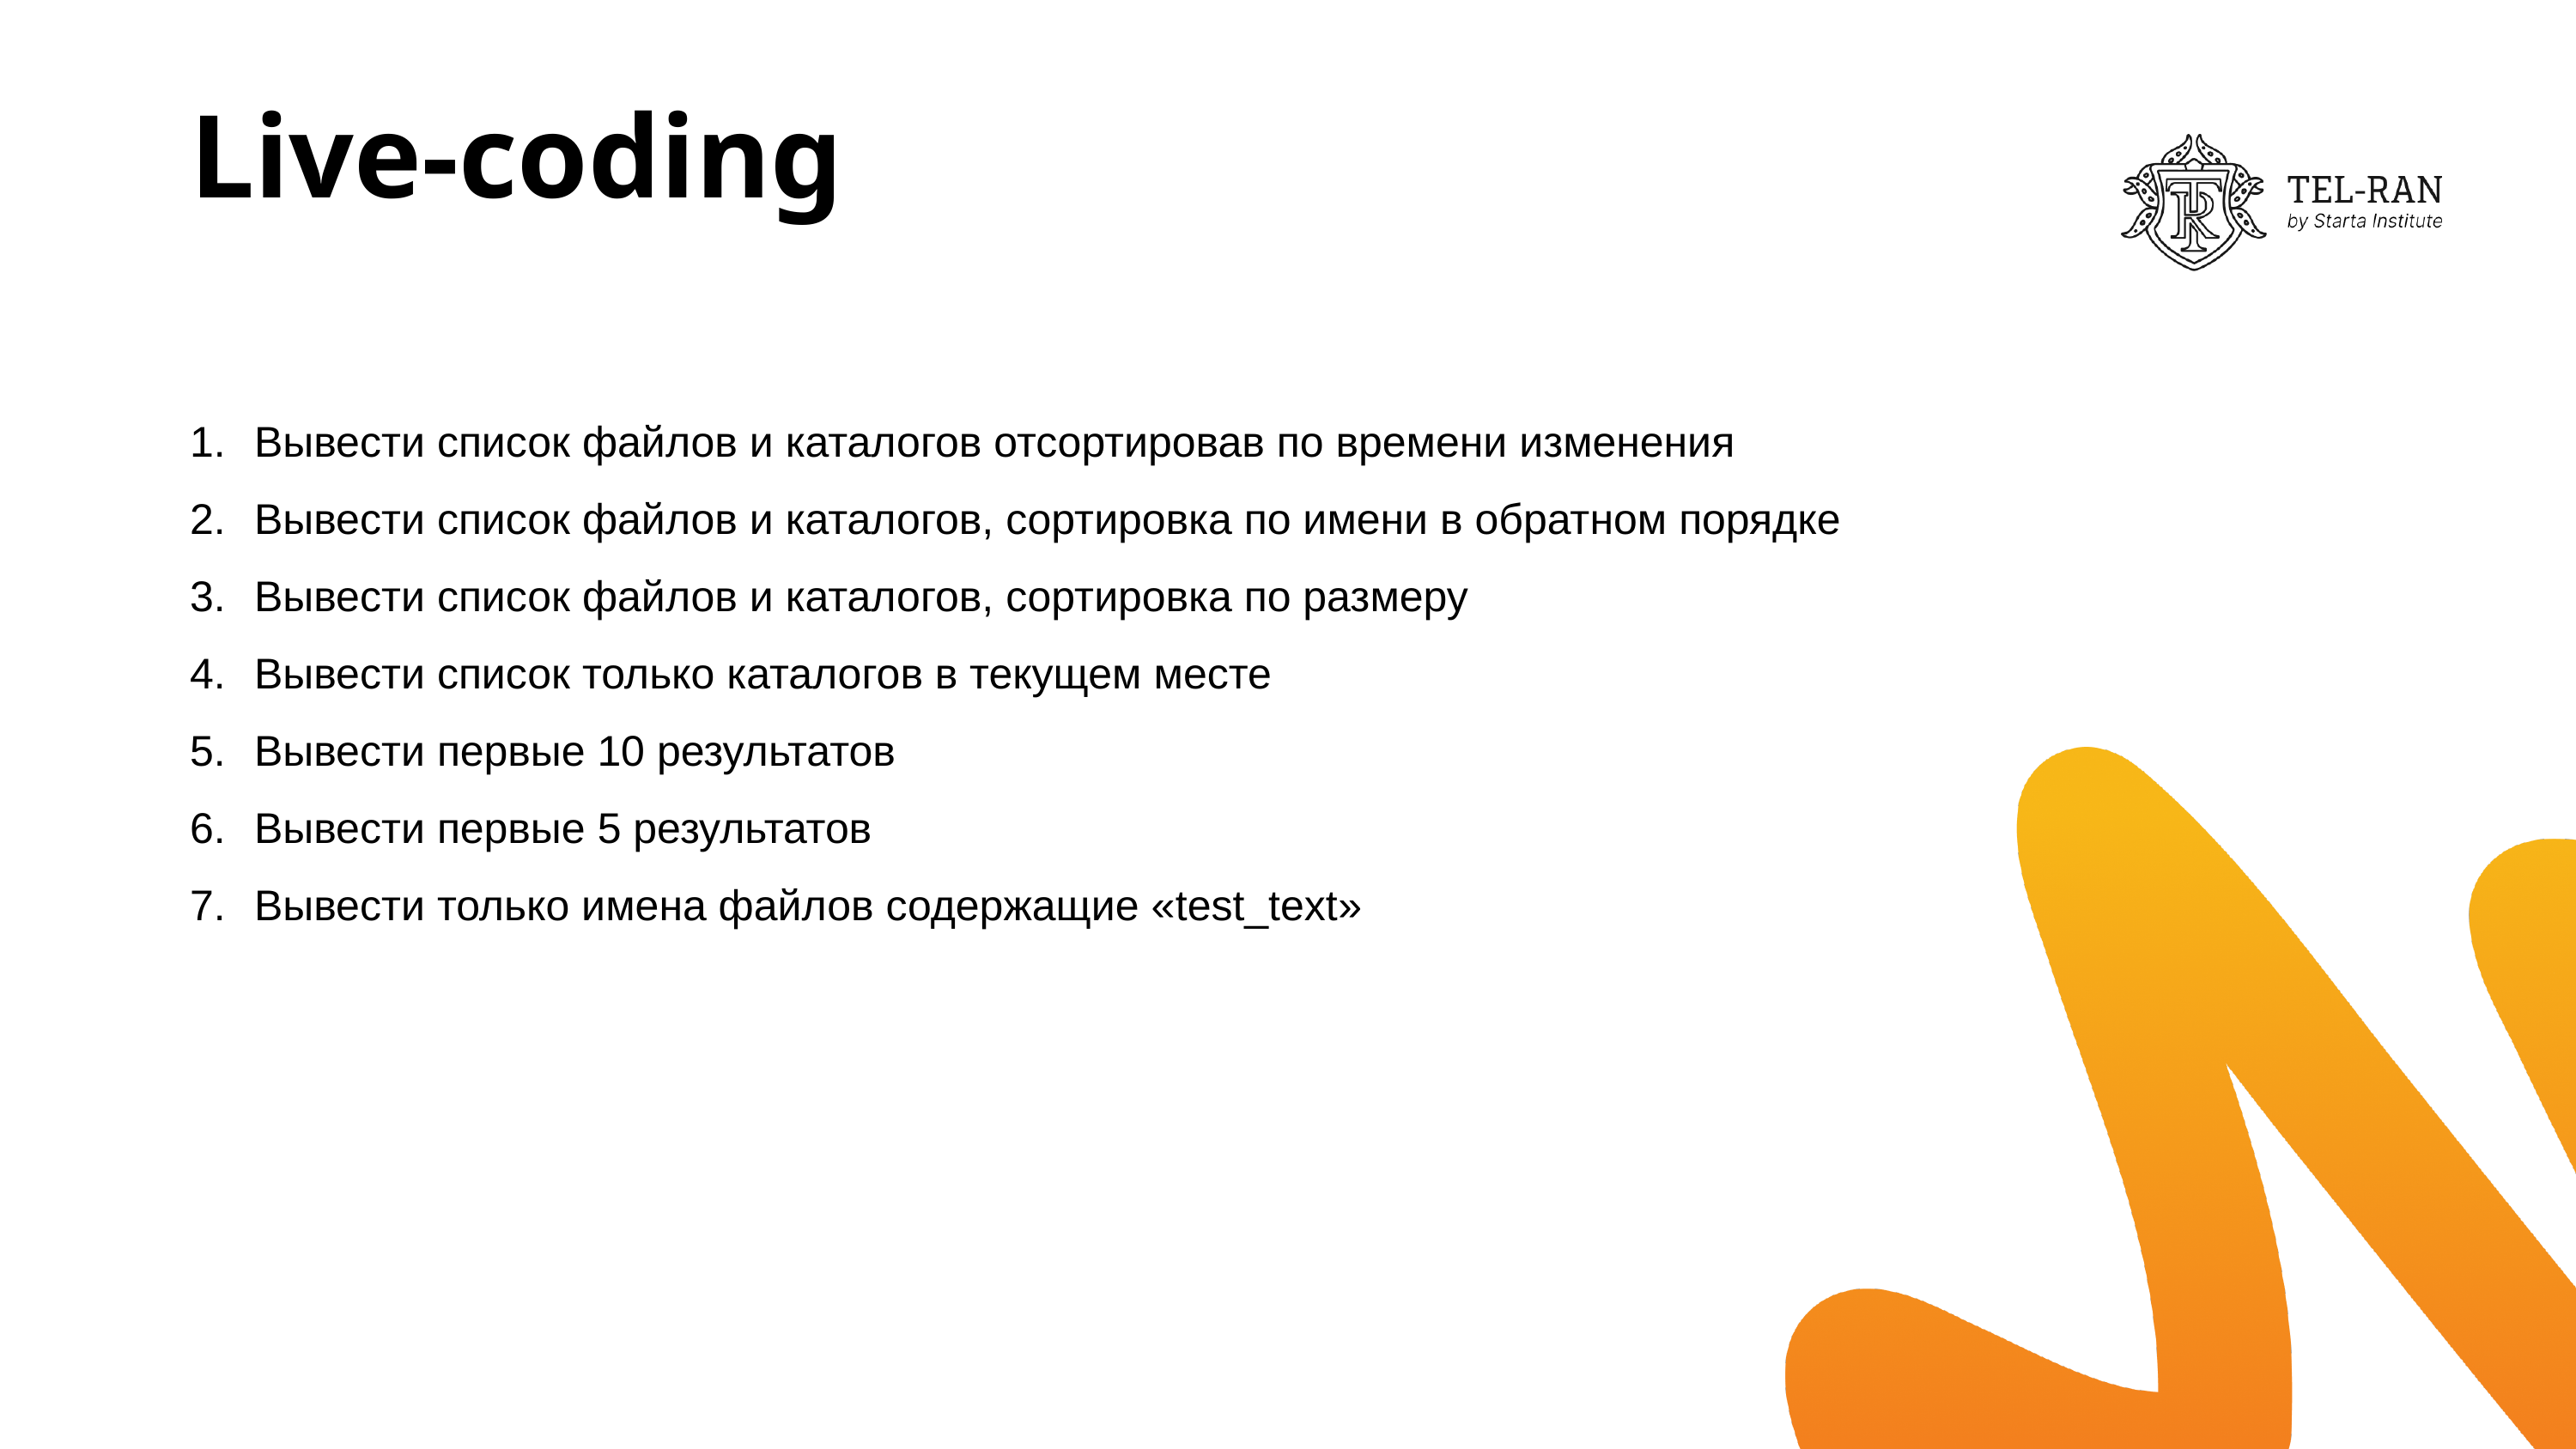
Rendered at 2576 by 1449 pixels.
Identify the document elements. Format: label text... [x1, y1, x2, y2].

picture [1620, 747, 2576, 1449]
title Live-coding [177, 76, 2107, 358]
picture [2121, 134, 2442, 271]
text_box Вывести список файлов и каталогов отсортировав по времени изменения Вывести список файлов и каталогов, сортировка по имени в обратном порядке Вывести список файлов и каталогов, сортировка по размеру Вывести список только каталогов в текущем месте Вывести первые 10 результатов Вывести первые 5 результатов Вывести только имена файлов содержащие «test_text» [177, 382, 2006, 1013]
